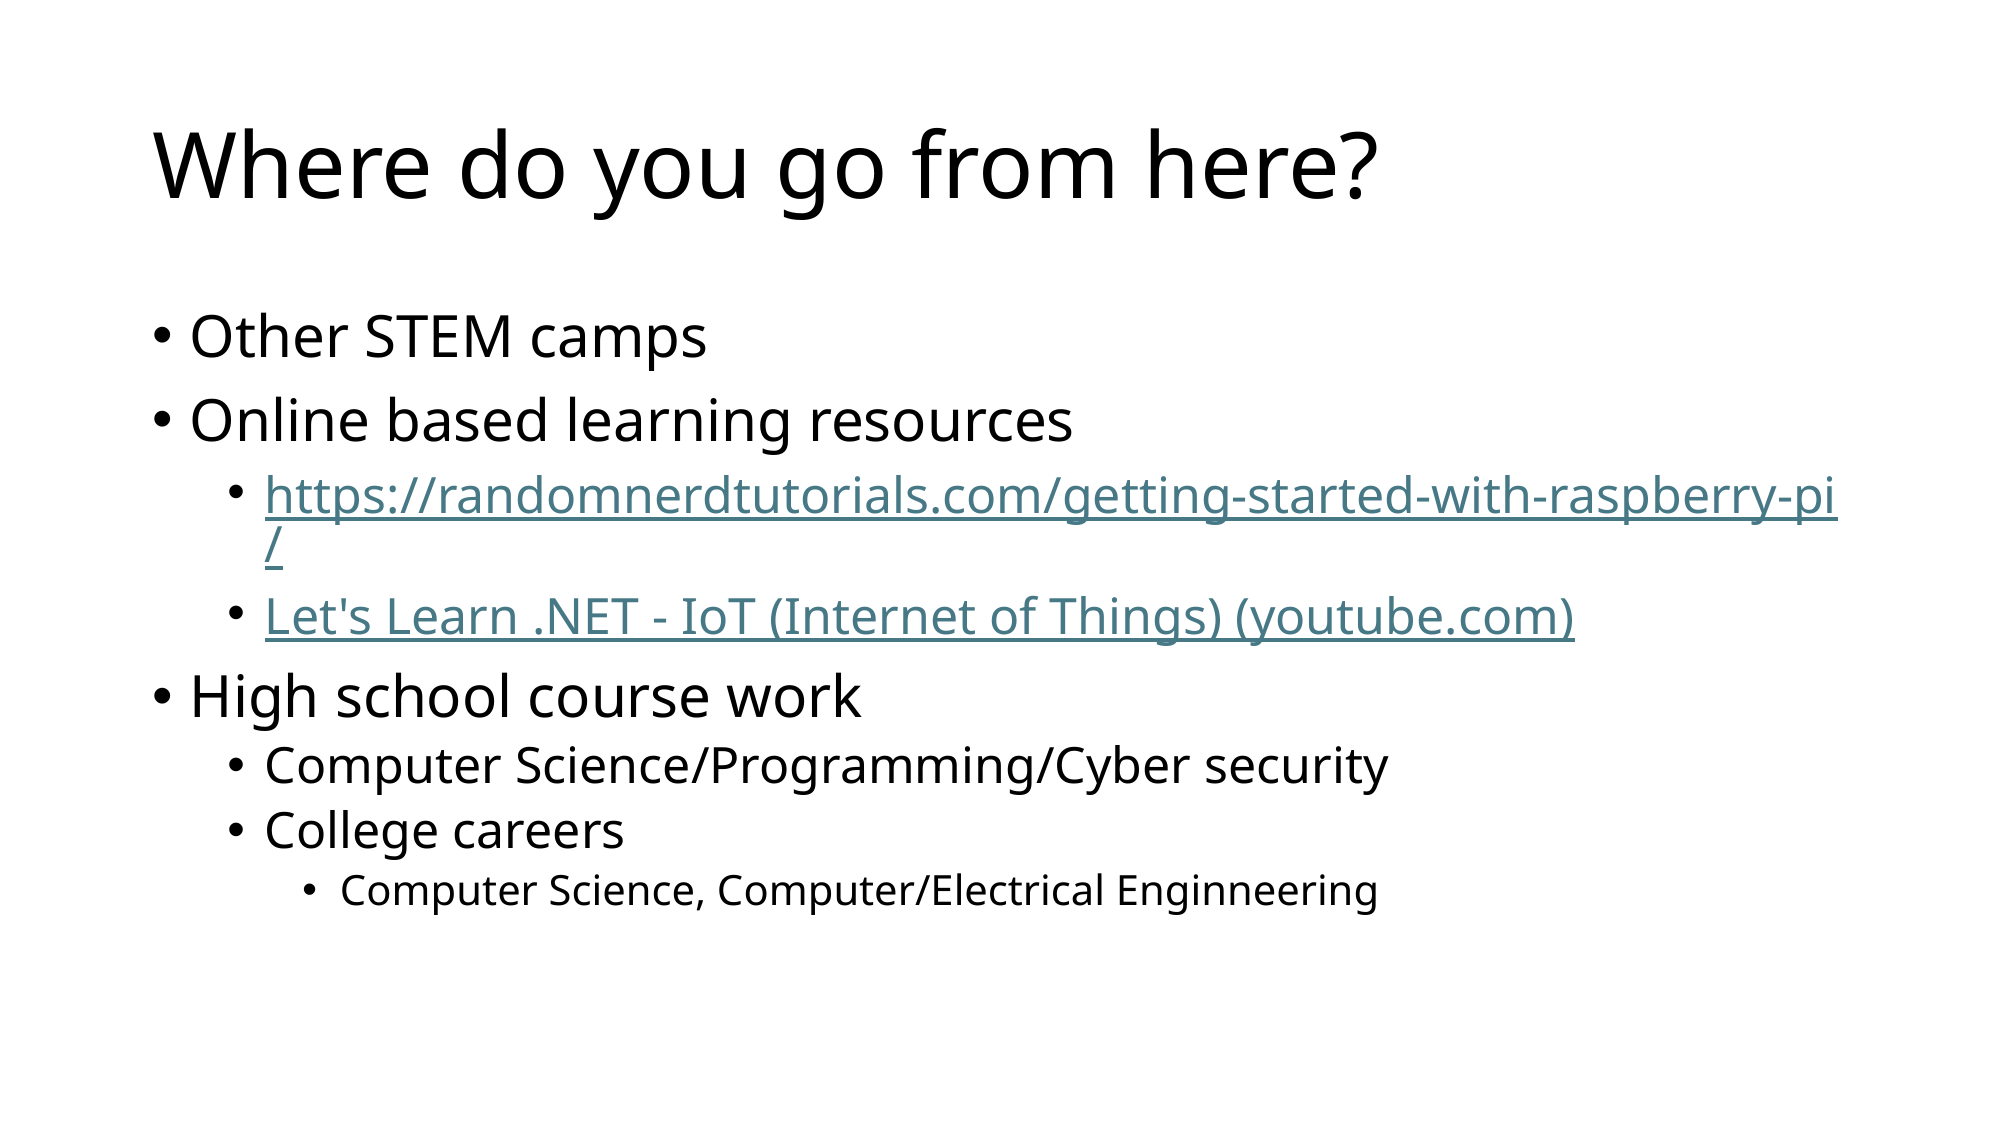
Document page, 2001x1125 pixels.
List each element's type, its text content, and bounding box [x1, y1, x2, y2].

list Other STEM camps Online based learning resources https://randomnerdtutorials.com/getting-started-with-raspberry-pi/ Let's Learn .NET - IoT (Internet of Things) (youtube.com) High school course work Computer Science/Programming/Cyber security College careers Computer Science, Computer/Electrical Enginneering [137, 299, 1863, 1014]
title Where do you go from here? [137, 59, 1863, 278]
